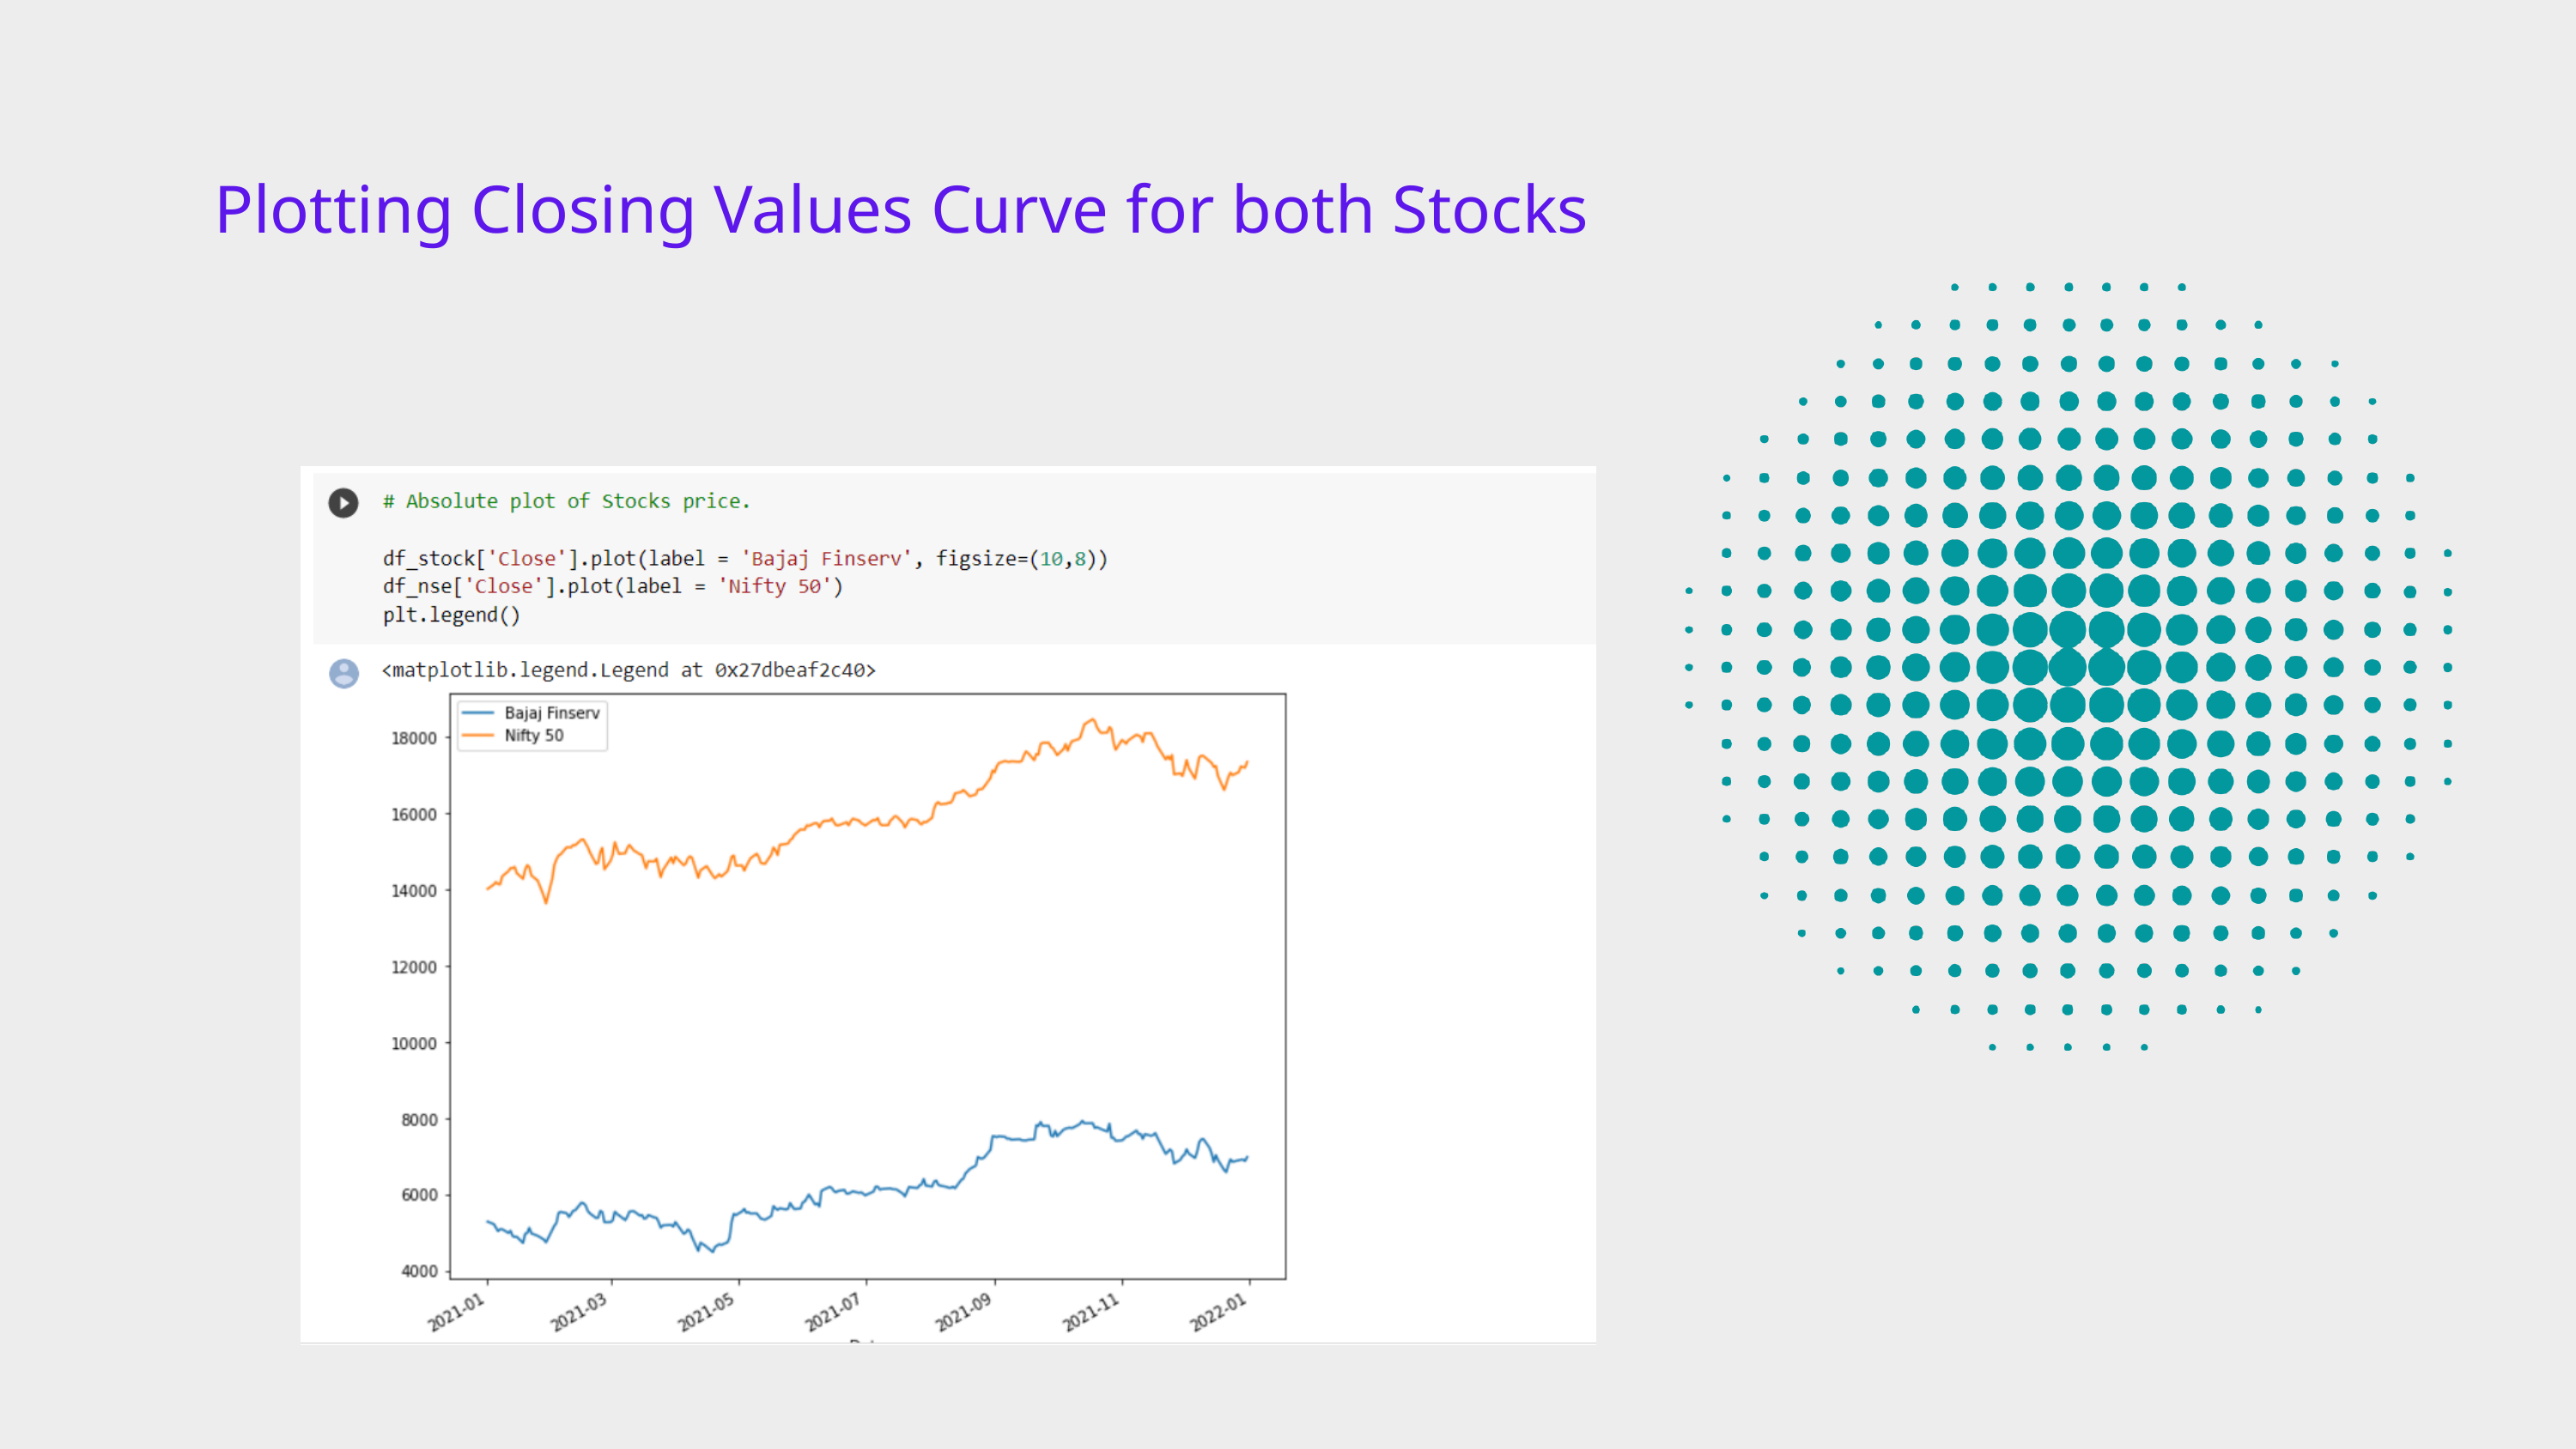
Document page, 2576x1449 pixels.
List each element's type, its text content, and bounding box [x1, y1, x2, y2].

picture [1685, 282, 2452, 1052]
text_box Plotting Closing Values Curve for both Stocks [144, 155, 1660, 246]
picture [301, 466, 1596, 1345]
